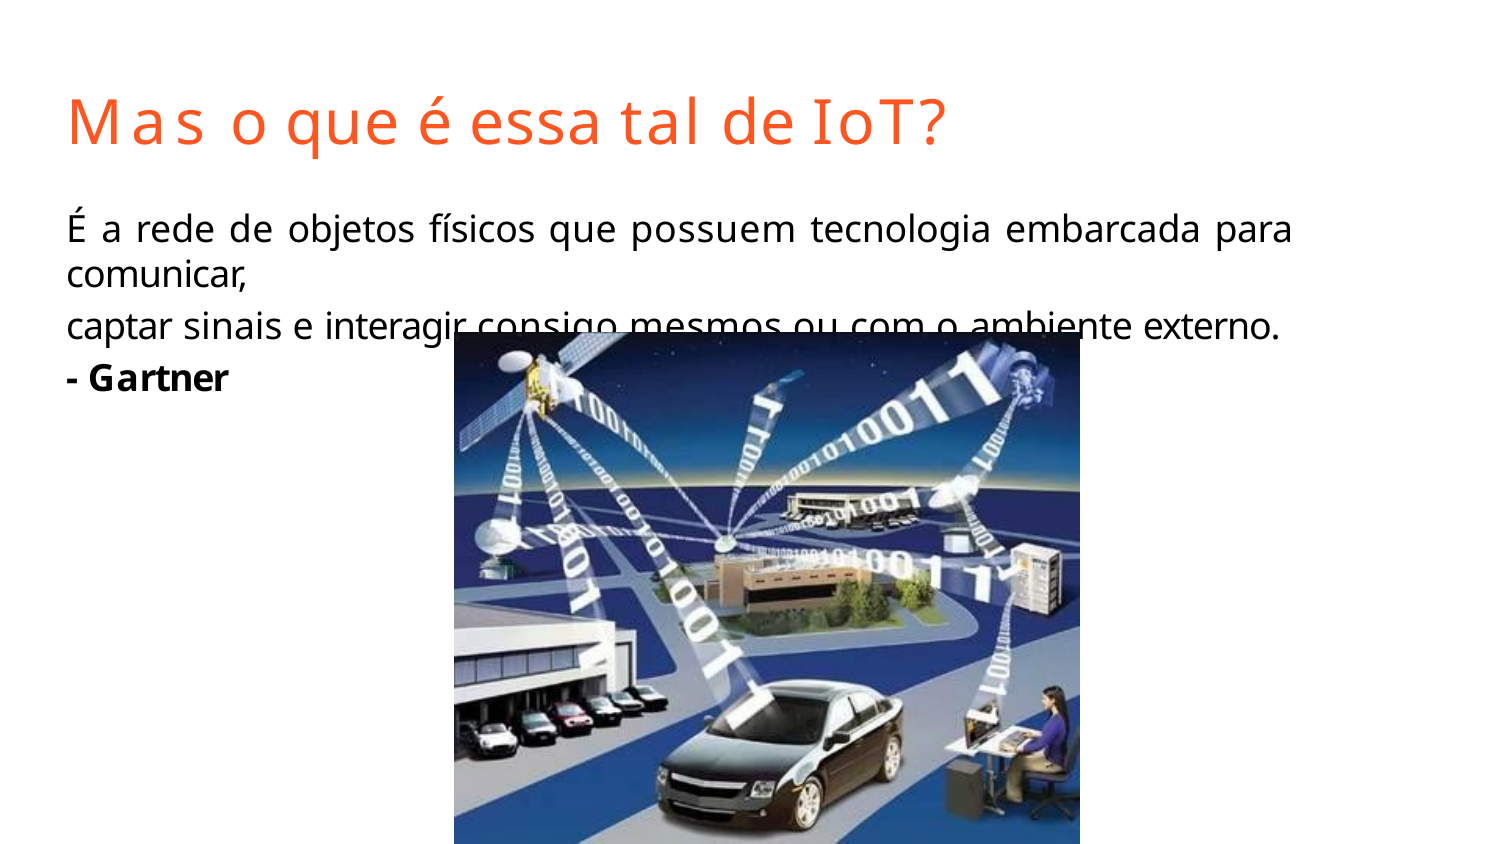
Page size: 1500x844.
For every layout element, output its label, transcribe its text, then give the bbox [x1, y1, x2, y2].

picture [453, 332, 1080, 844]
text_box É a rede de objetos físicos que possuem tecnologia embarcada para comunicar, captar sinais e interagir consigo mesmos ou com o ambiente externo. - Gartner [64, 196, 1437, 399]
title Mas o que é essa tal de IoT? [64, 80, 1009, 196]
